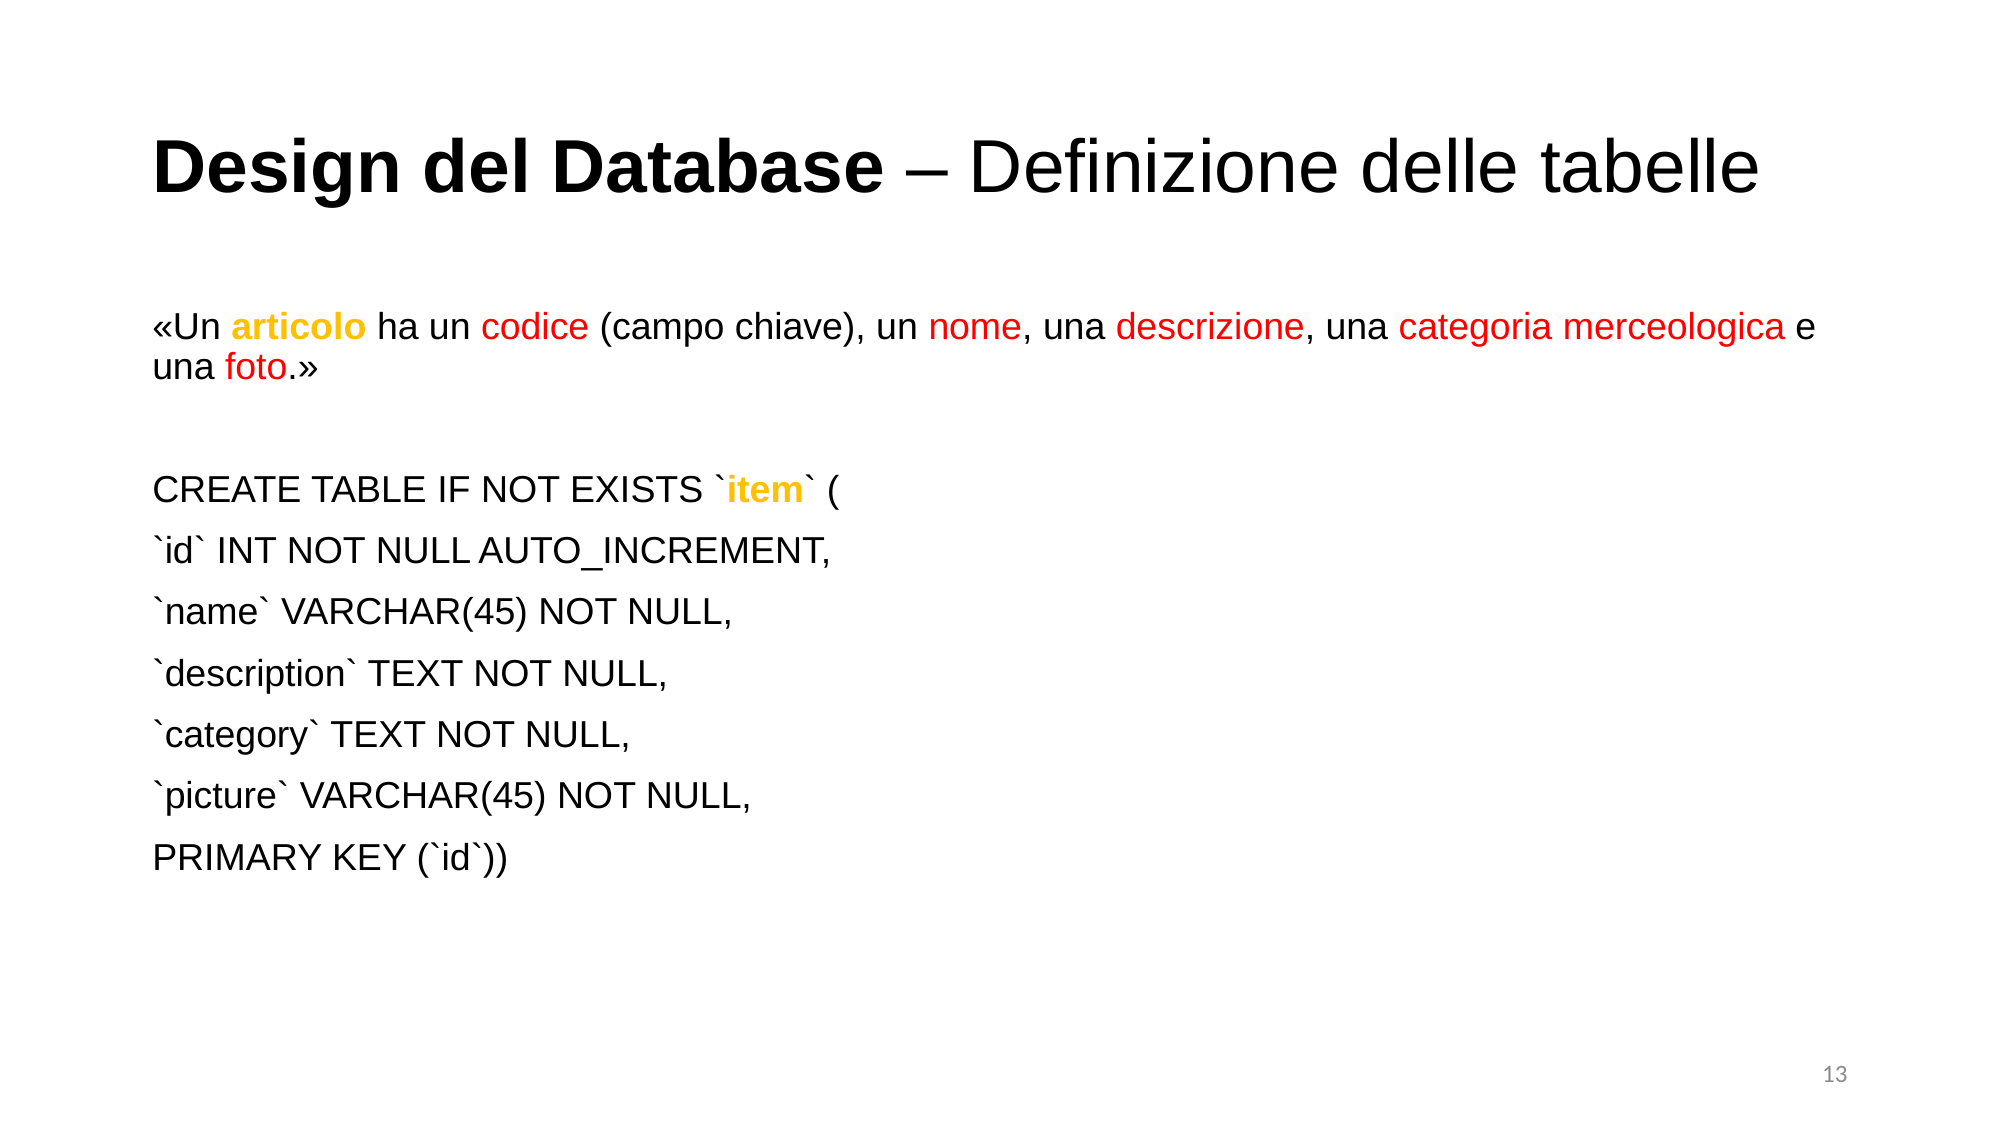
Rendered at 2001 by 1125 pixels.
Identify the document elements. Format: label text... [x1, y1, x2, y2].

text_box «Un articolo ha un codice (campo chiave), un nome, una descrizione, una categoria merceologica e una foto.» CREATE TABLE IF NOT EXISTS `item` ( `id` INT NOT NULL AUTO_INCREMENT, `name` VARCHAR(45) NOT NULL, `description` TEXT NOT NULL, `category` TEXT NOT NULL, `picture` VARCHAR(45) NOT NULL, PRIMARY KEY (`id`)) [137, 299, 1863, 1014]
text_box 13 [1412, 1042, 1863, 1103]
text_box Design del Database – Definizione delle tabelle [137, 59, 1863, 278]
